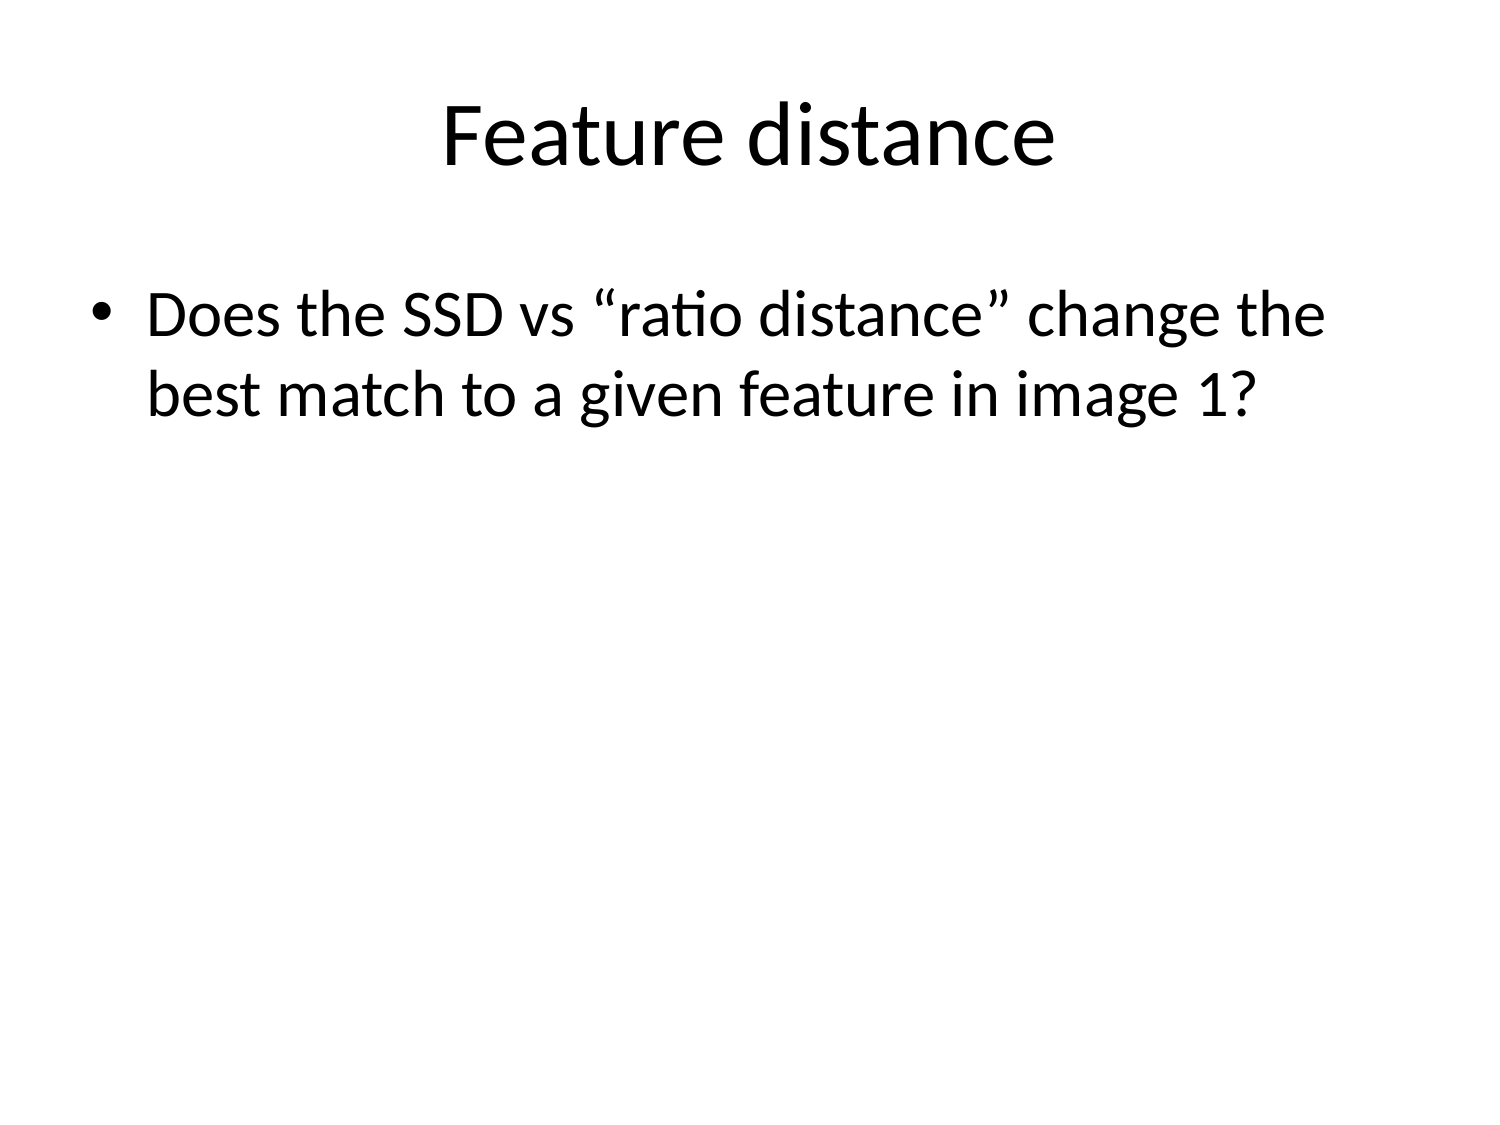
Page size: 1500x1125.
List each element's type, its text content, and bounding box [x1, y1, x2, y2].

title Feature distance [75, 34, 1425, 223]
list Does the SSD vs “ratio distance” change the best match to a given feature in image 1? [75, 262, 1425, 1005]
